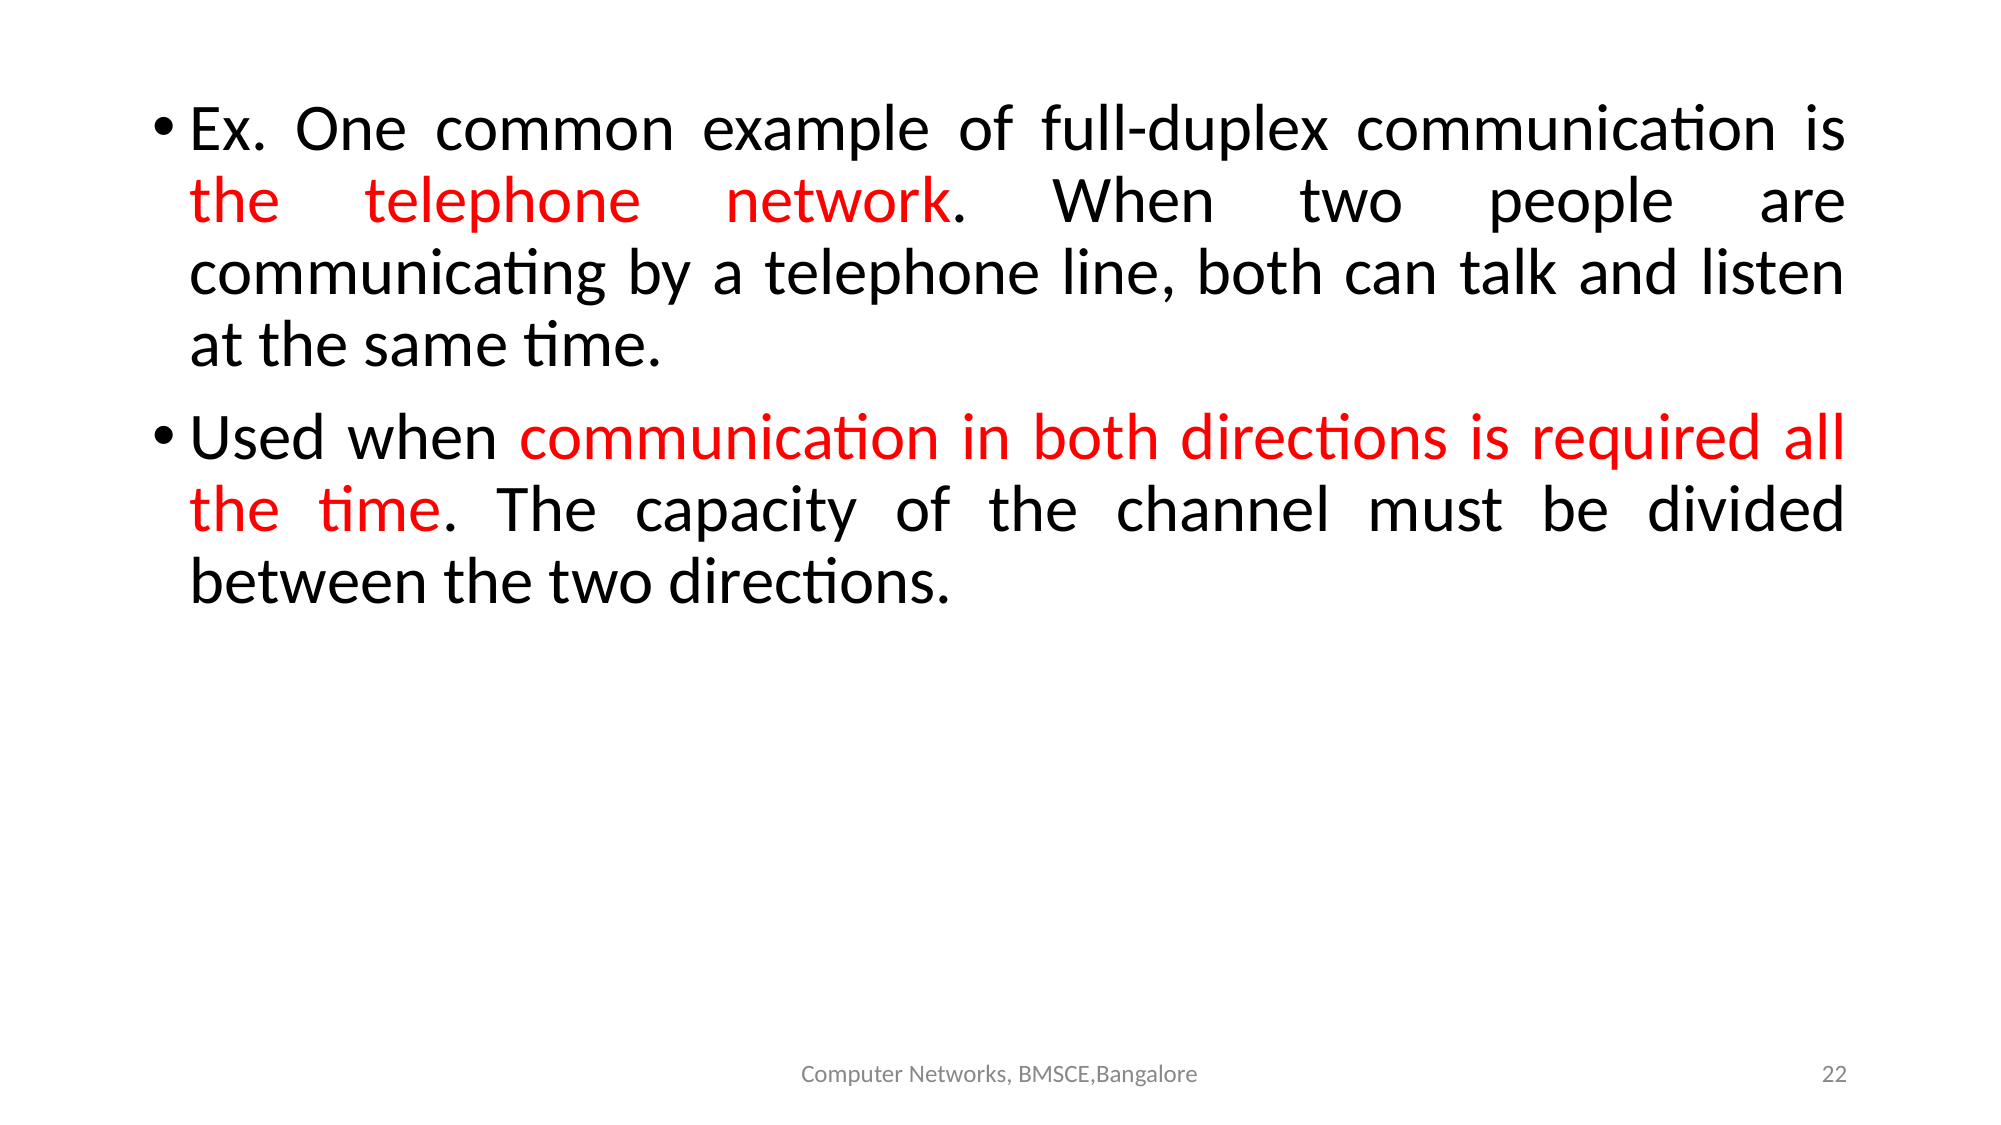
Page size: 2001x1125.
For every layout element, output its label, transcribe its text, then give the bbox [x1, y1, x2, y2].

slide_number ‹#› [1412, 1042, 1863, 1103]
footer Computer Networks, BMSCE,Bangalore [662, 1042, 1338, 1103]
list Ex. One common example of full-duplex communication is the telephone network. When two people are communicating by a telephone line, both can talk and listen at the same time. Used when communication in both directions is required all the time. The capacity of the channel must be divided between the two directions. [137, 85, 1863, 1014]
